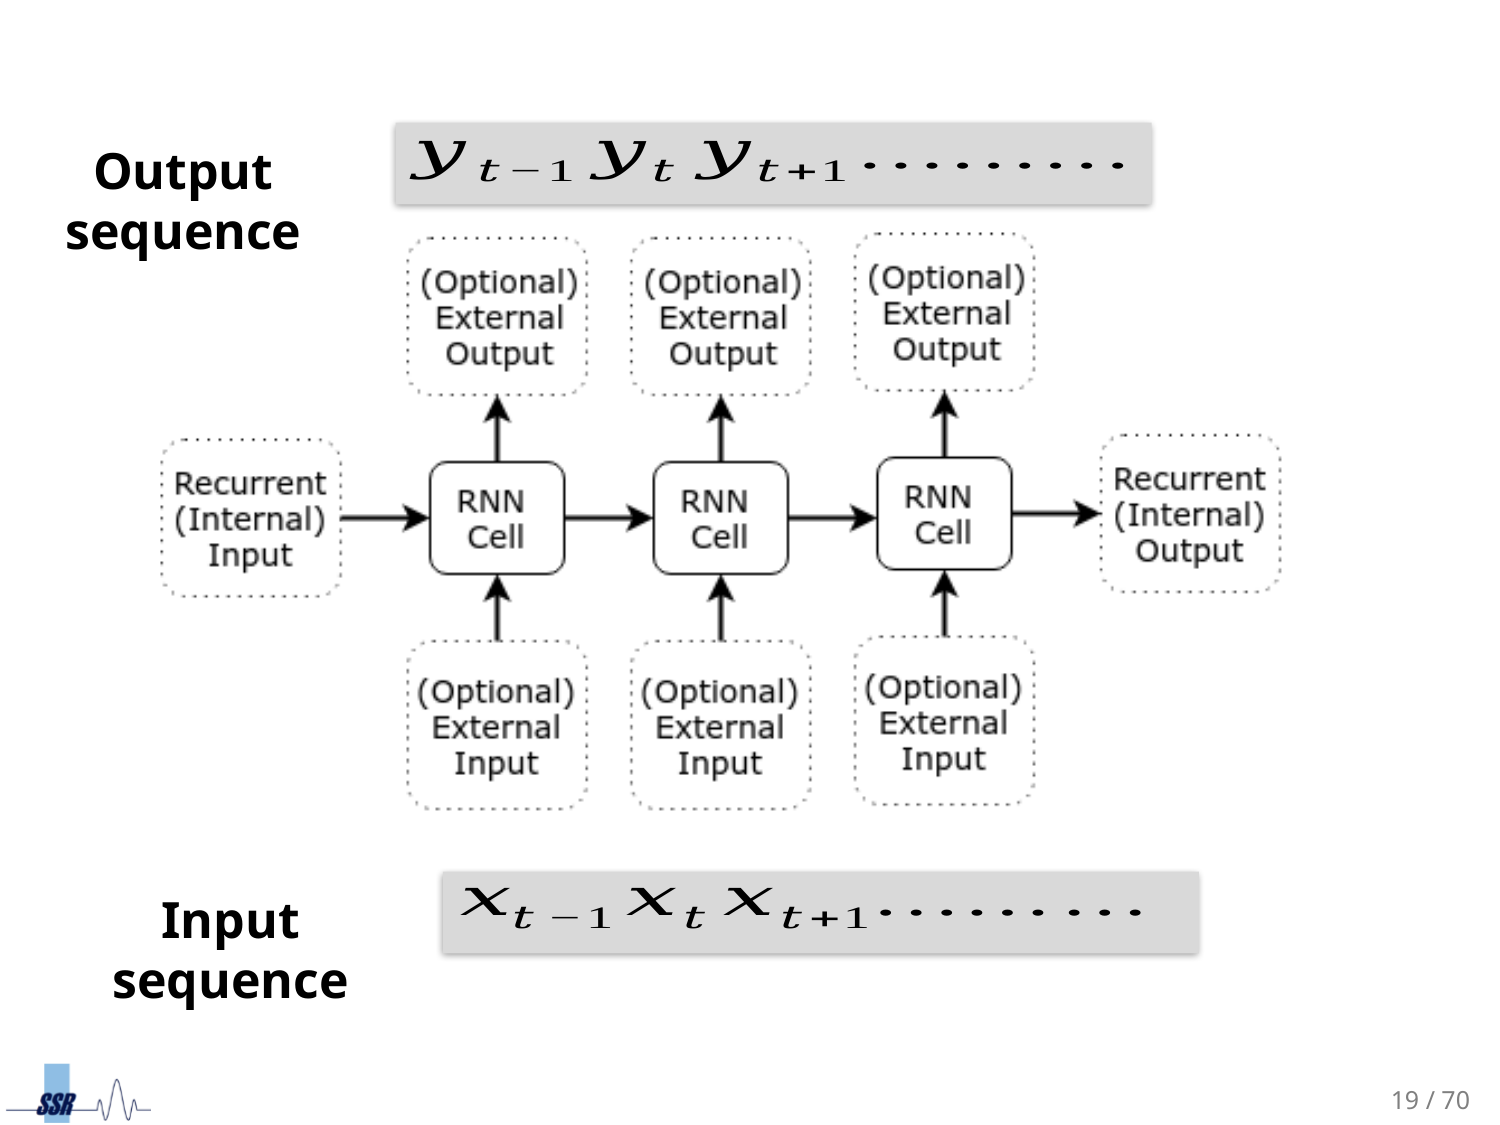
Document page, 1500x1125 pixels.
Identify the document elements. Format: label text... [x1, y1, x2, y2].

text_box Output sequence [0, 132, 373, 268]
text_box Input sequence [41, 881, 421, 1017]
text_box [395, 122, 1152, 205]
picture [1, 1062, 151, 1125]
text_box [442, 871, 1200, 954]
picture [159, 231, 1284, 813]
